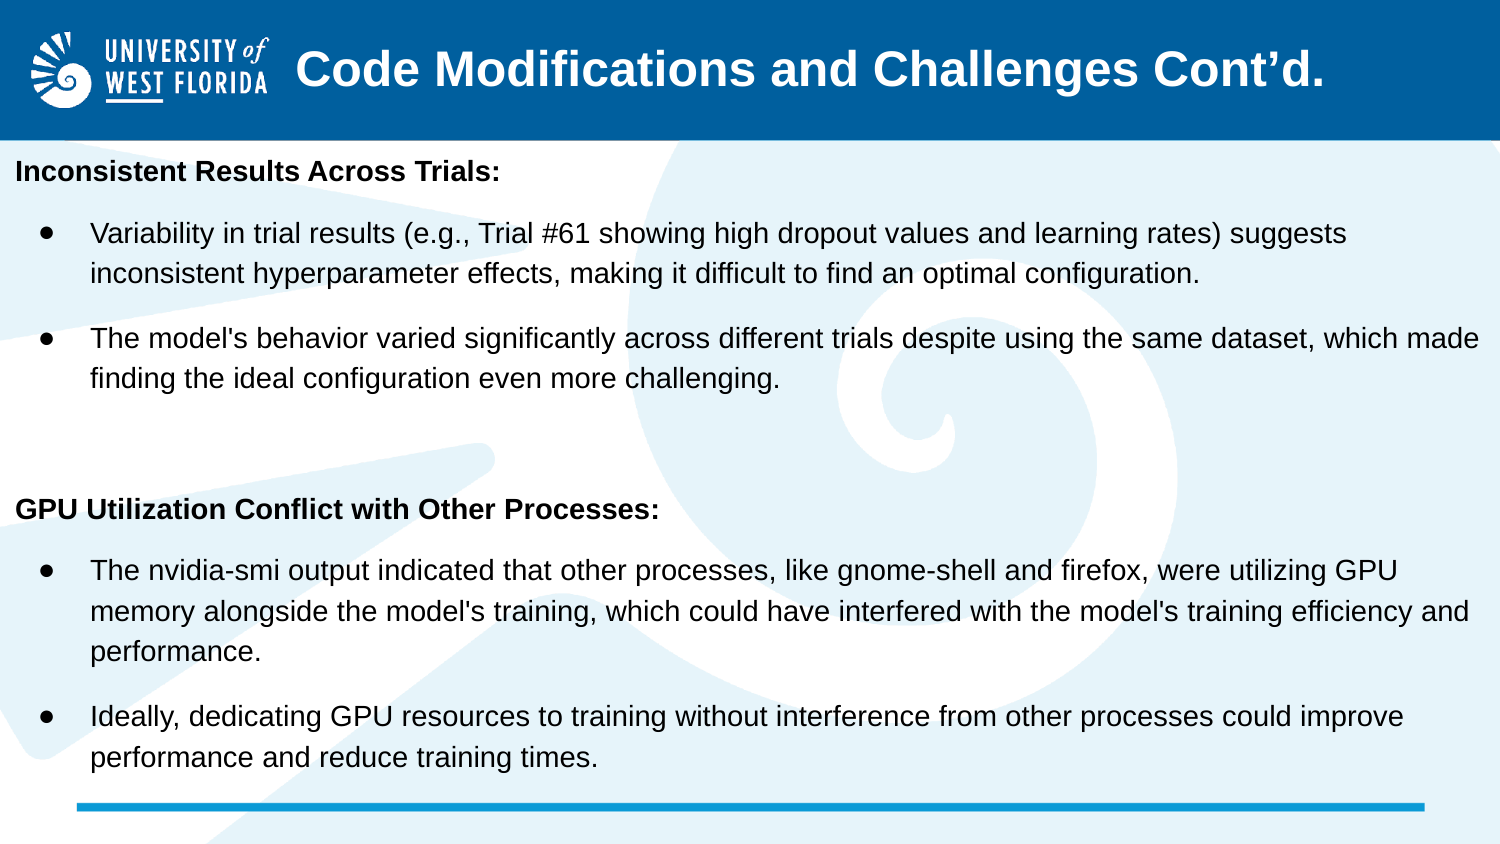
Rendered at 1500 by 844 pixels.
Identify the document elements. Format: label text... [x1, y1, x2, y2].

picture [0, 0, 1500, 139]
list Inconsistent Results Across Trials: Variability in trial results (e.g., Trial #61 showing high dropout values and learning rates) suggests inconsistent hyperparameter effects, making it difficult to find an optimal configuration. The model's behavior varied significantly across different trials despite using the same dataset, which made finding the ideal configuration even more challenging. GPU Utilization Conflict with Other Processes: The nvidia-smi output indicated that other processes, like gnome-shell and firefox, were utilizing GPU memory alongside the model's training, which could have interfered with the model's training efficiency and performance. Ideally, dedicating GPU resources to training without interference from other processes could improve performance and reduce training times. [0, 139, 1500, 844]
title Code Modifications and Challenges Cont’d. [188, 33, 1434, 109]
